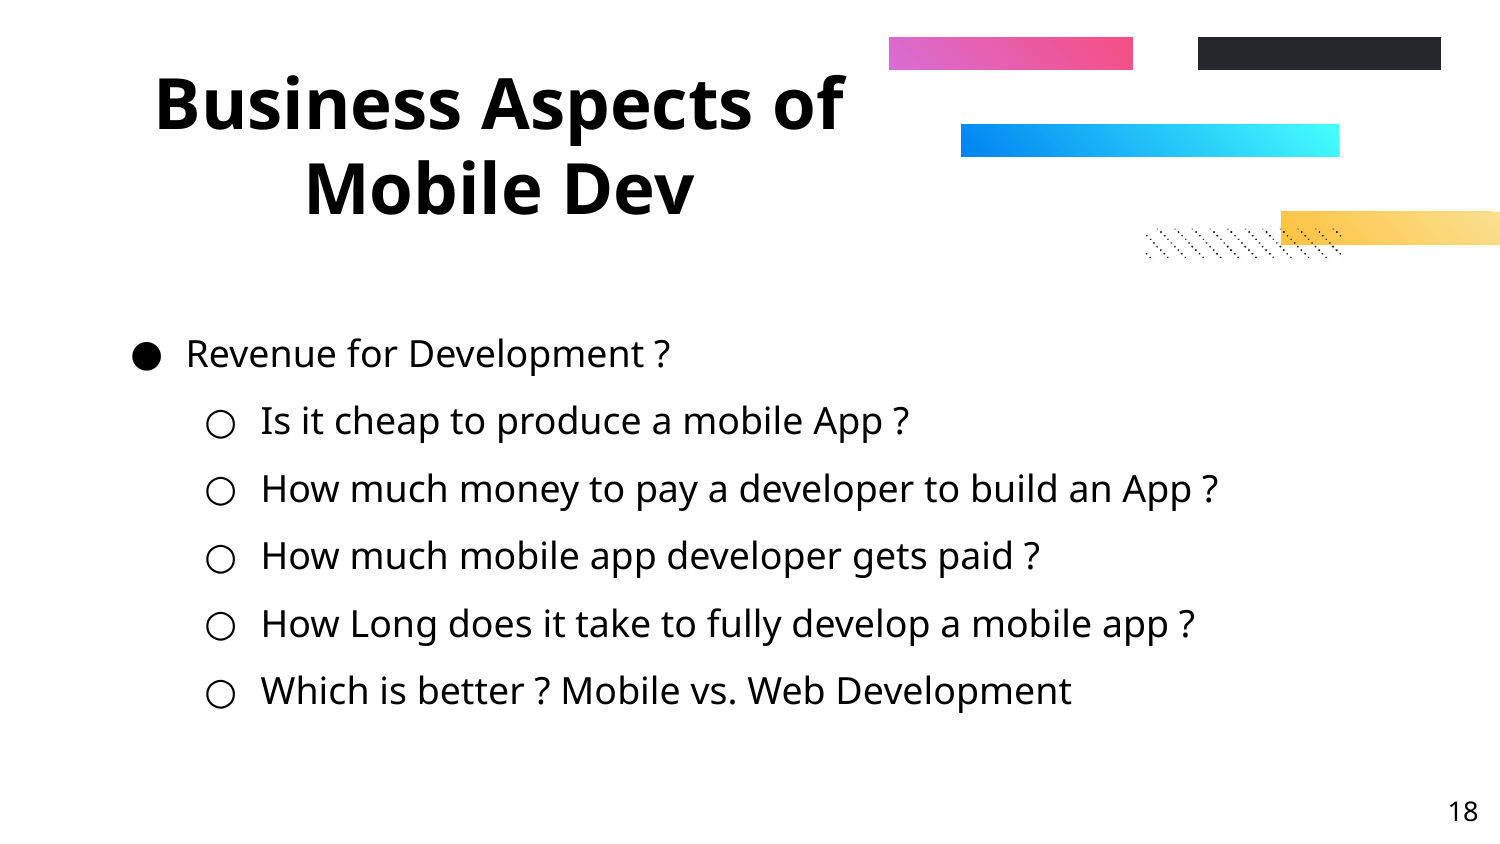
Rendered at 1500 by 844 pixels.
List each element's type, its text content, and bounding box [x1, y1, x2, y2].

title Business Aspects of Mobile Dev [39, 37, 959, 251]
subtitle Revenue for Development ? Is it cheap to produce a mobile App ? How much money to pay a developer to build an App ? How much mobile app developer gets paid ? How Long does it take to fully develop a mobile app ? Which is better ? Mobile vs. Web Development [95, 292, 1500, 789]
slide_number ‹#› [1403, 779, 1494, 844]
picture [1144, 228, 1343, 260]
